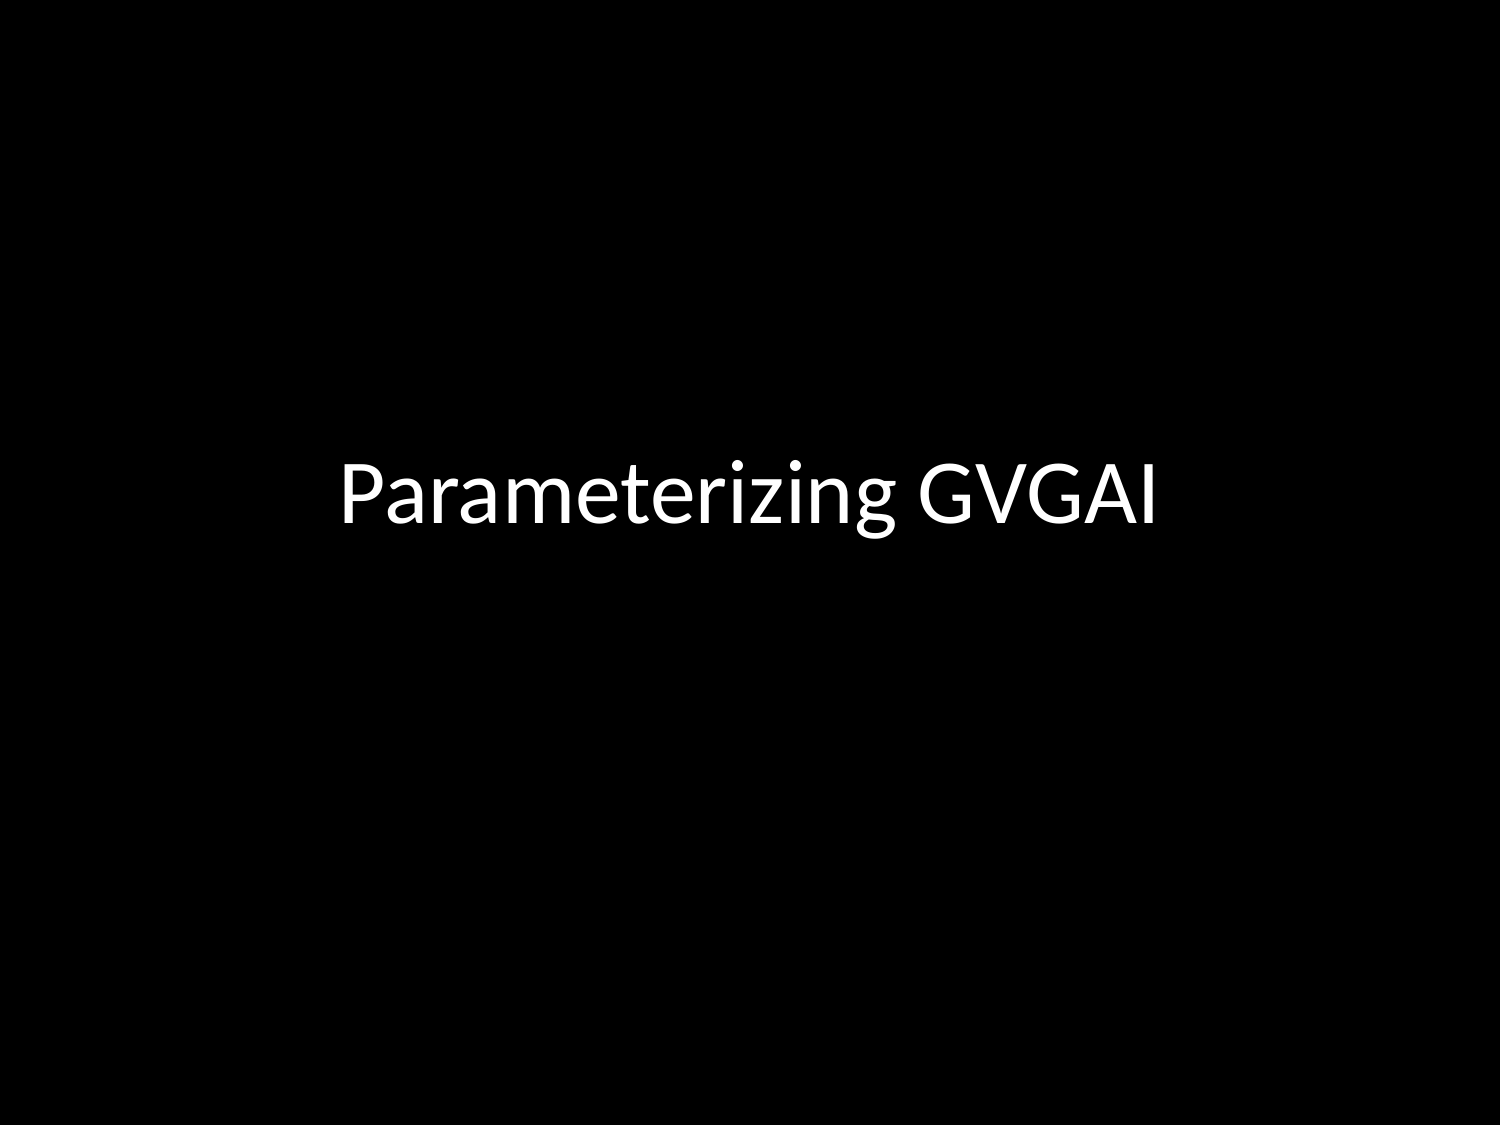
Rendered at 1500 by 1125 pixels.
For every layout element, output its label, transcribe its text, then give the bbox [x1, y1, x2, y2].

title Parameterizing GVGAI [0, 366, 1500, 608]
